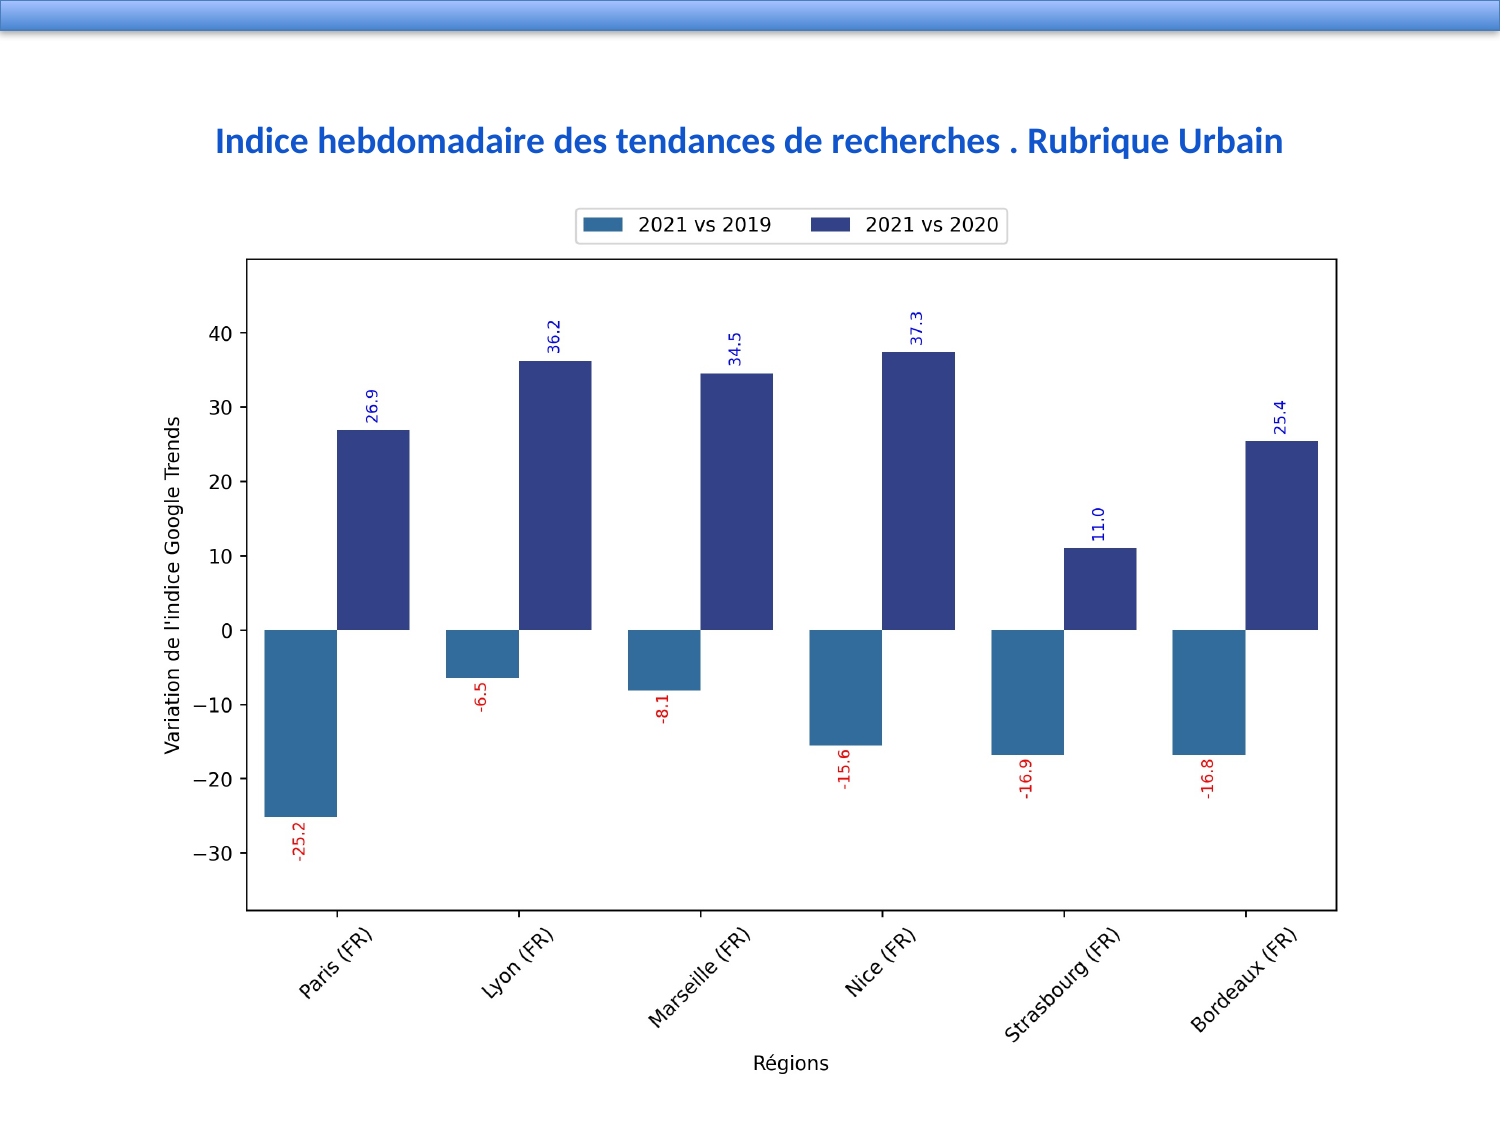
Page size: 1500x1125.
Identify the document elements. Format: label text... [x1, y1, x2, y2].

title Indice hebdomadaire des tendances de recherches . Rubrique Urbain [75, 45, 1425, 233]
text_box [0, 0, 1500, 31]
picture [149, 194, 1351, 1088]
